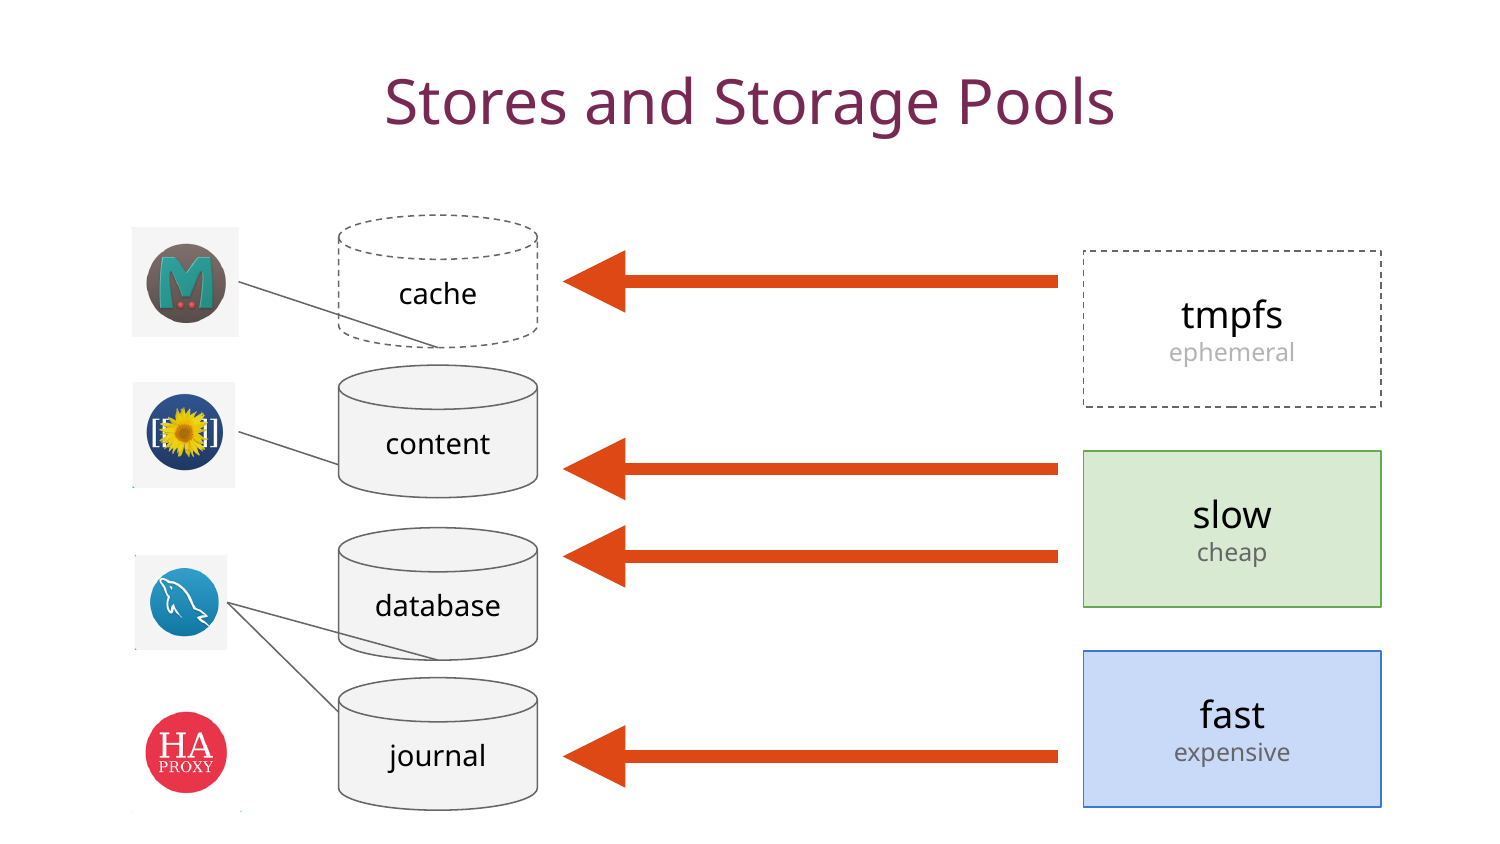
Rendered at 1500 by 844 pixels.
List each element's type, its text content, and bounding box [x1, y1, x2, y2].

text_box fast expensive [1083, 650, 1382, 807]
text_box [131, 214, 538, 348]
text_box tmpfs ephemeral [1083, 250, 1382, 407]
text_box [132, 364, 538, 498]
title Stores and Storage Pools [62, 47, 1440, 238]
picture [131, 698, 242, 812]
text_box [134, 527, 538, 811]
text_box slow cheap [1083, 450, 1382, 607]
